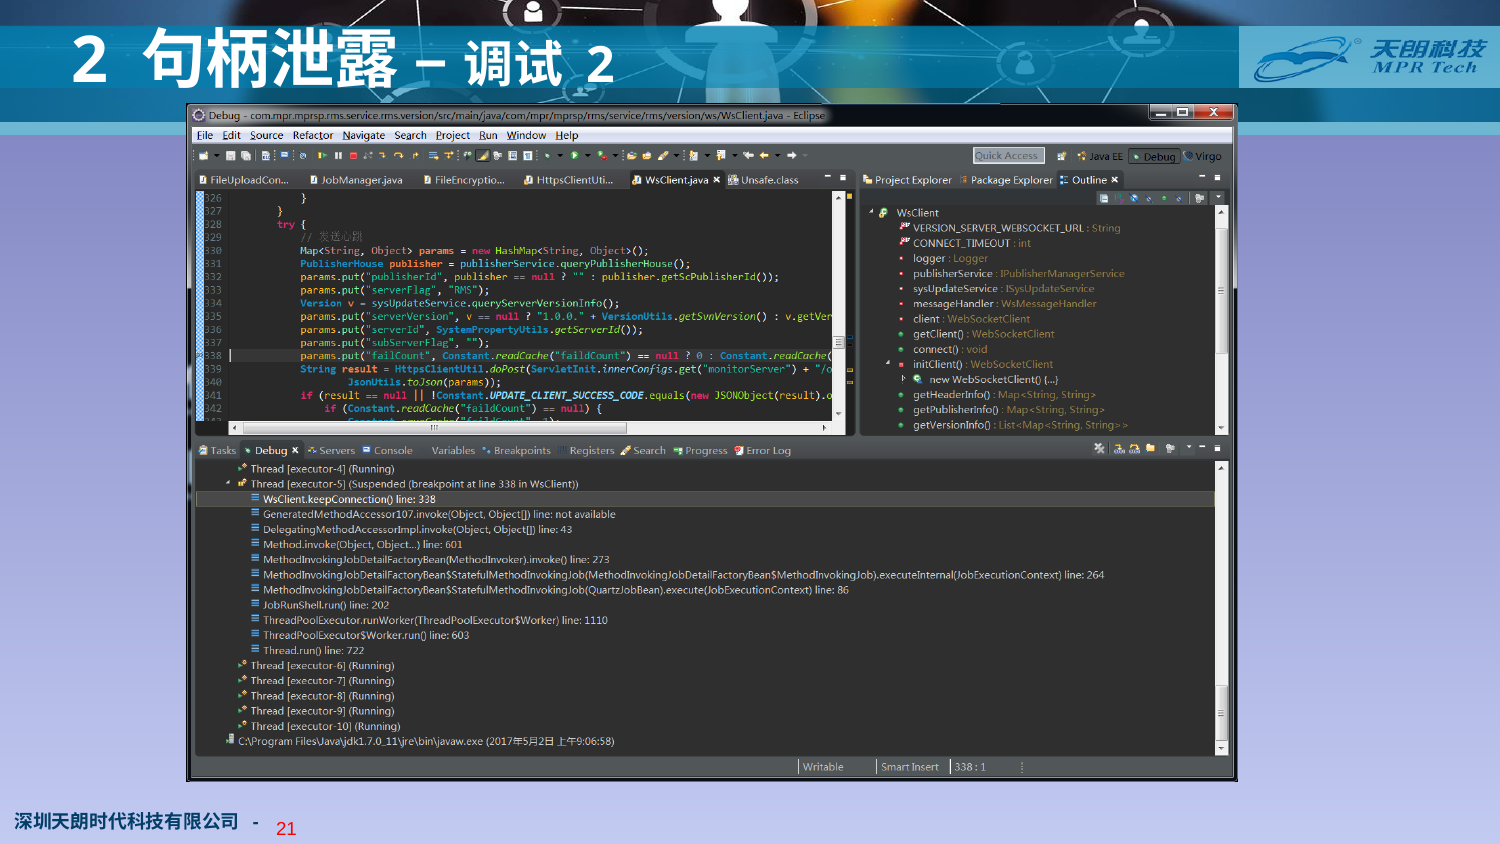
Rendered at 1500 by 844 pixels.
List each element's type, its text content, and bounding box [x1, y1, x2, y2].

title 2 句柄泄露 – 调试 2 [57, 5, 1406, 105]
picture [0, 89, 1292, 782]
footer 深圳天朗时代科技有限公司 - [0, 798, 263, 844]
picture [0, 0, 1500, 122]
slide_number 20 [263, 798, 365, 844]
